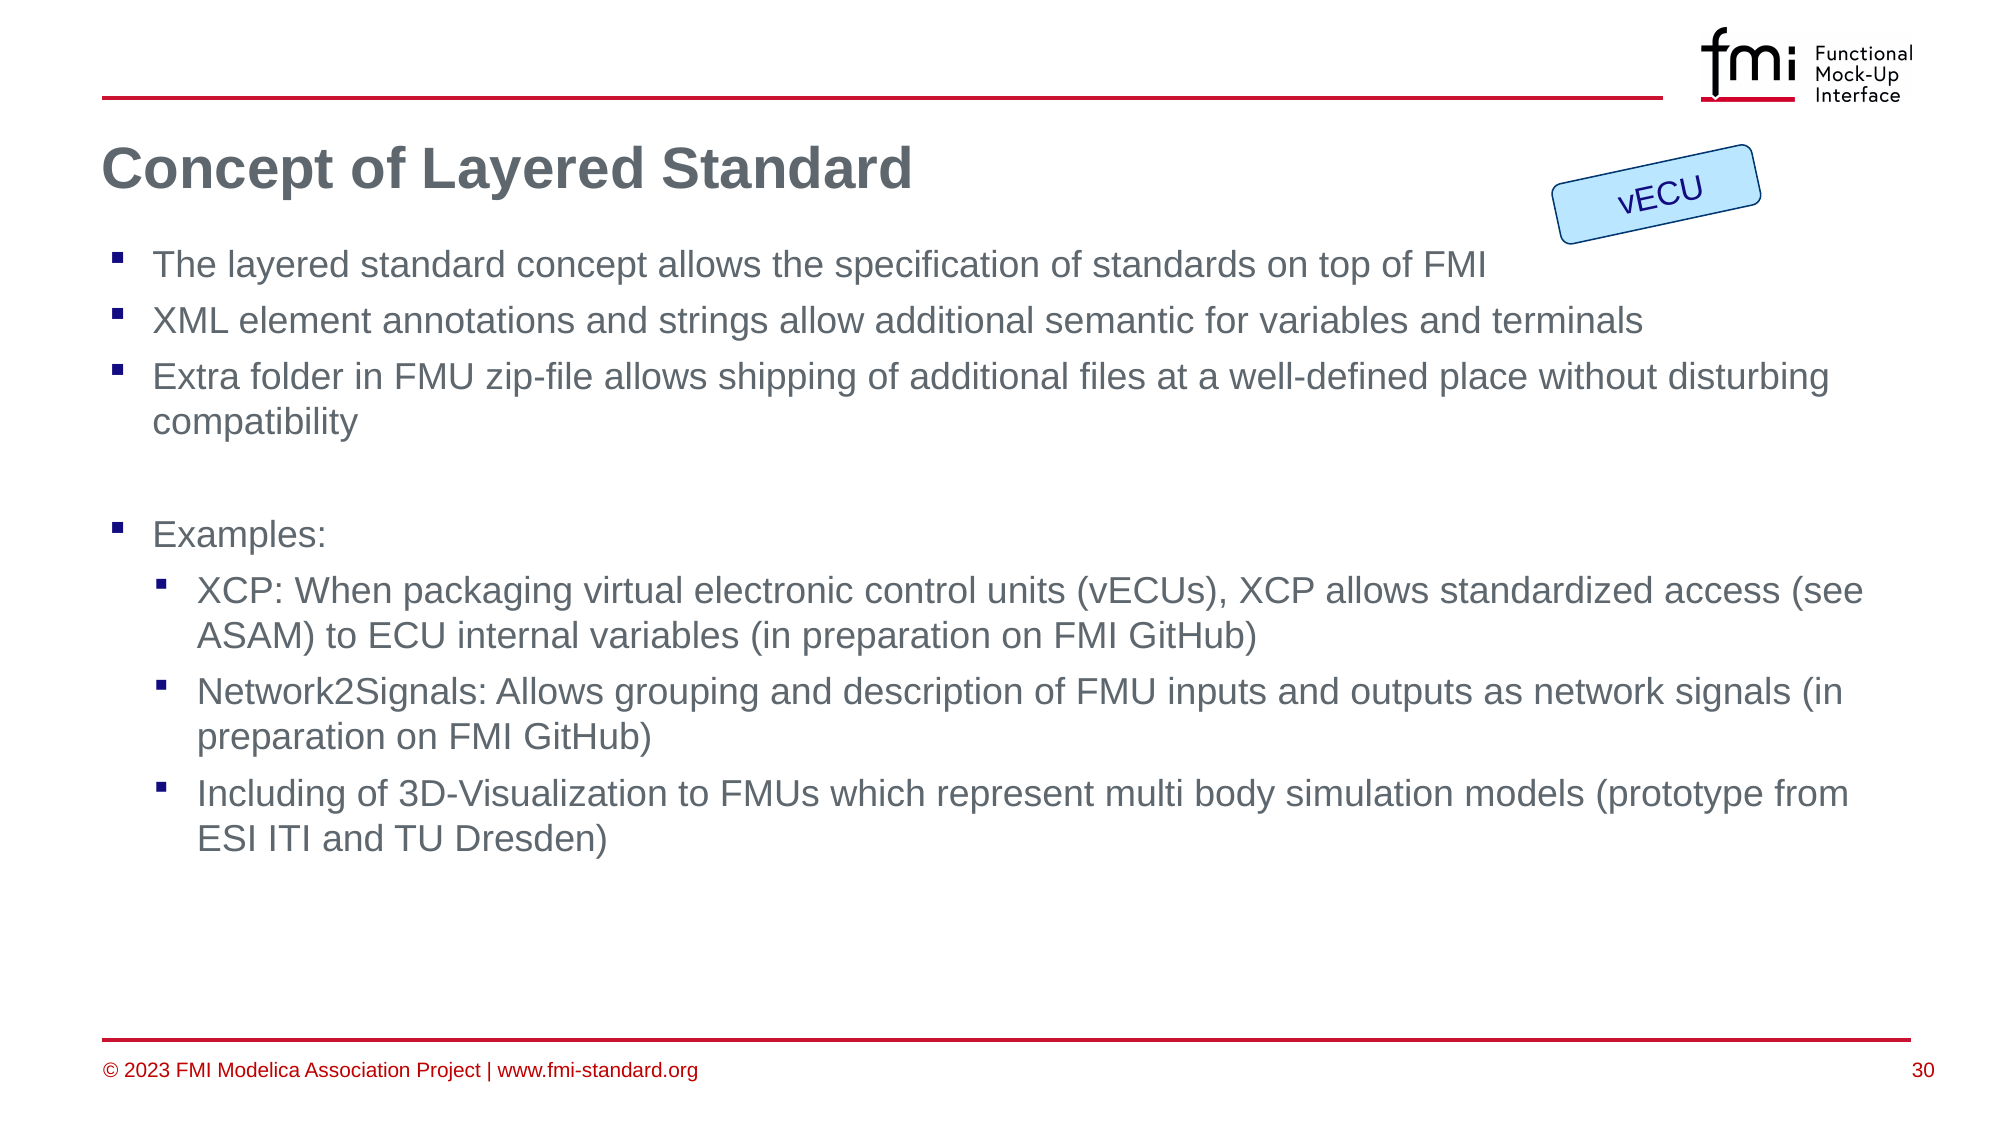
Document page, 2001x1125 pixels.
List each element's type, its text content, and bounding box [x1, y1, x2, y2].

picture [1701, 27, 1912, 102]
title Concept of Layered Standard [101, 115, 1913, 222]
list The layered standard concept allows the specification of standards on top of FMI XML element annotations and strings allow additional semantic for variables and terminals Extra folder in FMU zip-file allows shipping of additional files at a well-defined place without disturbing compatibility Examples: XCP: When packaging virtual electronic control units (vECUs), XCP allows standardized access (see ASAM) to ECU internal variables (in preparation on FMI GitHub) Network2Signals: Allows grouping and description of FMU inputs and outputs as network signals (in preparation on FMI GitHub) Including of 3D-Visualization to FMUs which represent multi body simulation models (prototype from ESI ITI and TU Dresden) [108, 239, 1914, 1021]
text_box vECU [1552, 144, 1761, 244]
